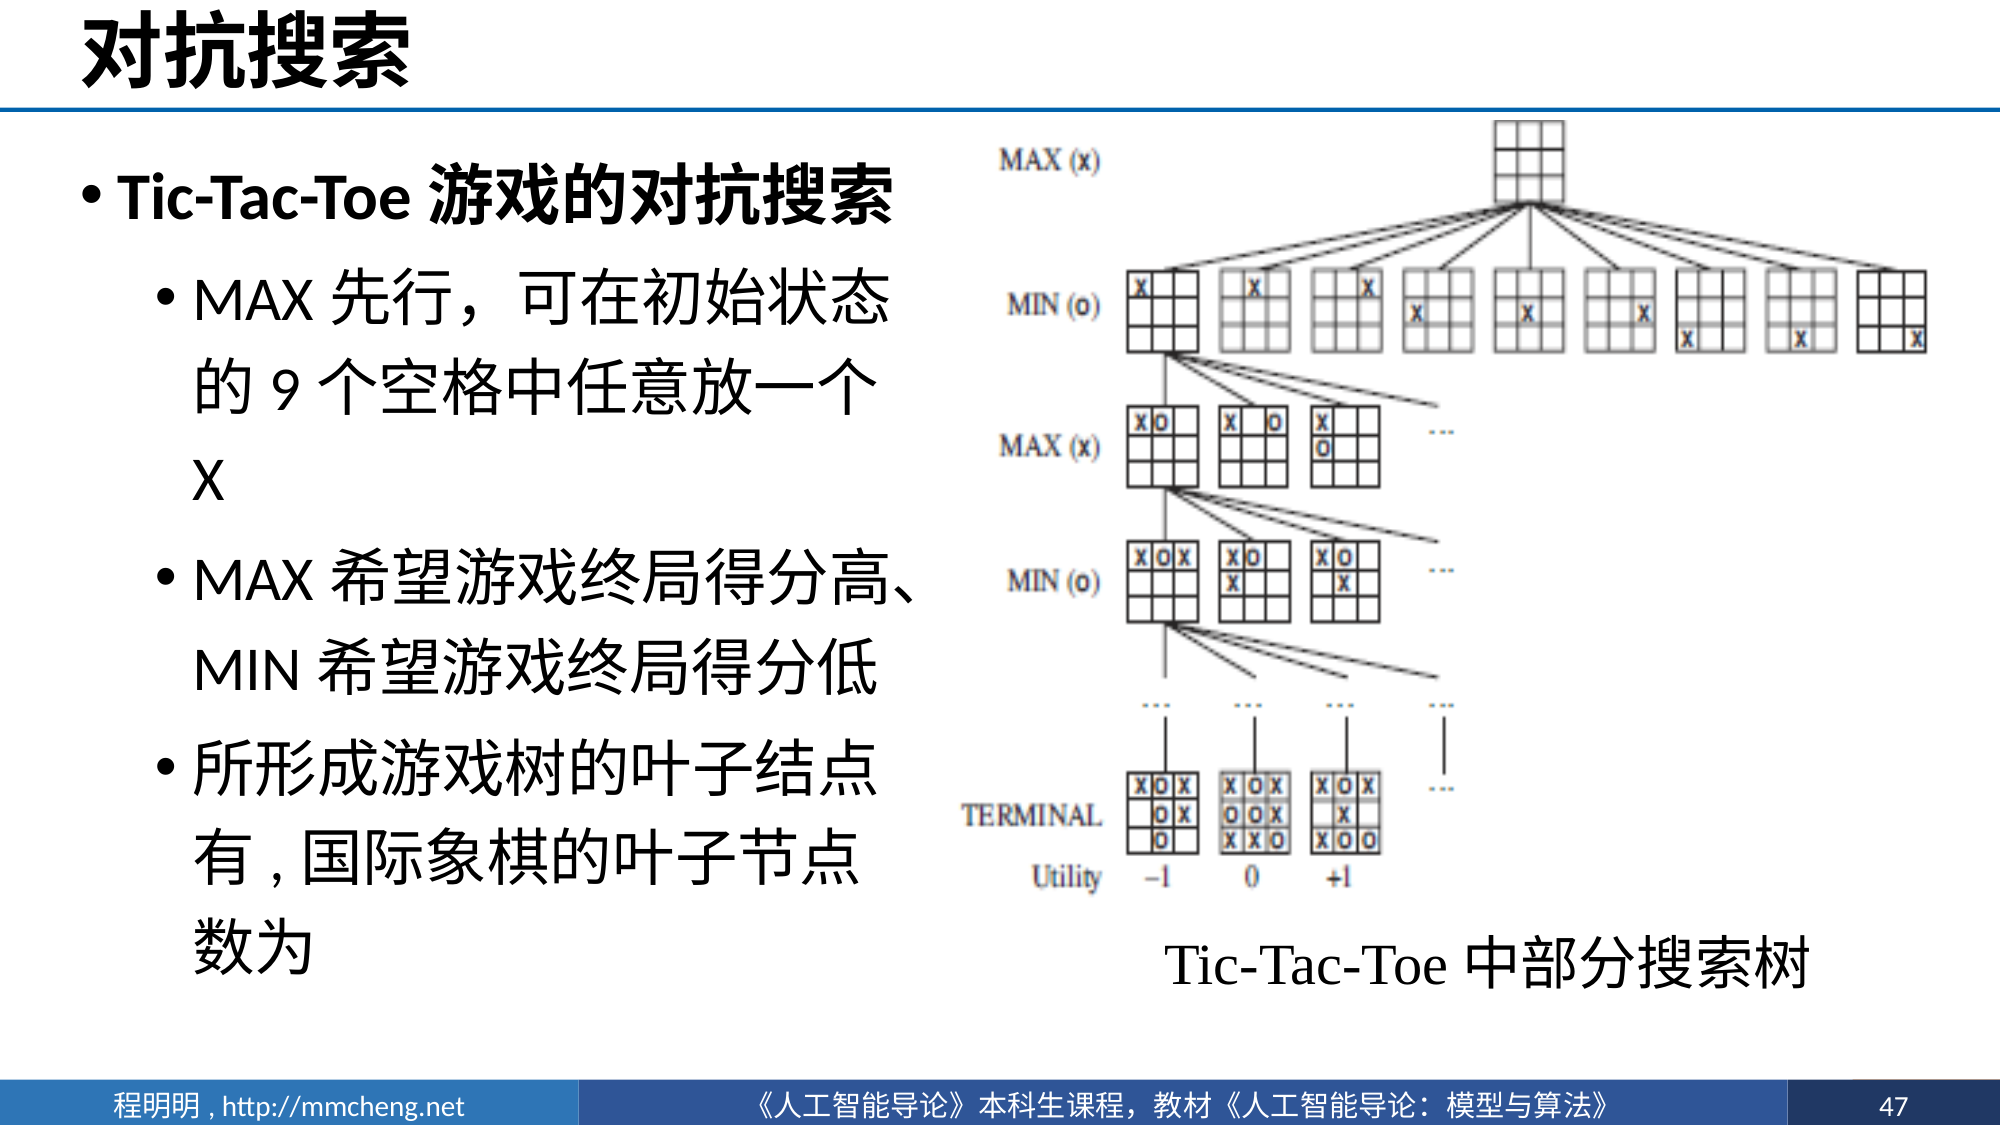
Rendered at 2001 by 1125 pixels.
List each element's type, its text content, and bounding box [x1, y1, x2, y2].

picture [919, 120, 1952, 901]
text_box Tic-Tac-Toe中部分搜索树 [1149, 918, 1827, 1004]
title 对抗搜索 [64, 0, 2000, 110]
